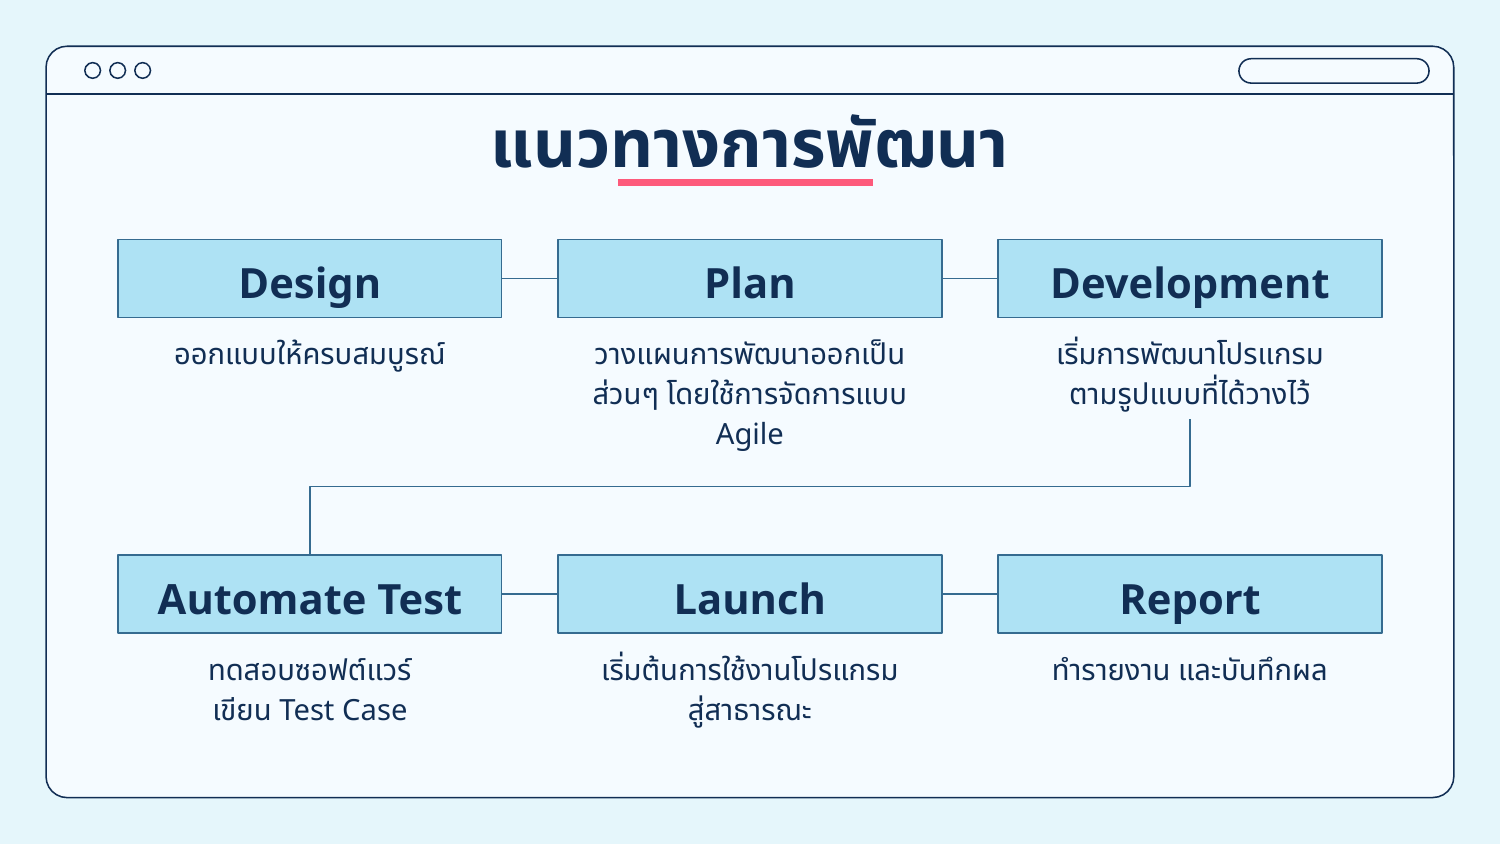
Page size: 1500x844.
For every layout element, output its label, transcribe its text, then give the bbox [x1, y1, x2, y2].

text_box Report [998, 555, 1382, 633]
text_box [681, 191, 819, 844]
text_box วางแผนการพัฒนาออกเป็นส่วนๆ โดยใช้การจัดการแบบ Agile [558, 318, 676, 420]
text_box ออกแบบให้ครบสมบูรณ์ [118, 318, 502, 420]
text_box Development [998, 239, 1382, 318]
text_box Launch [558, 555, 676, 633]
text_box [681, 46, 819, 181]
text_box วางแผนการพัฒนาออกเป็นส่วนๆ โดยใช้การจัดการแบบ Agile [823, 318, 942, 420]
text_box Plan [823, 239, 942, 318]
text_box Plan [558, 239, 676, 318]
text_box Design [118, 239, 502, 318]
title แนวทางการพัฒนา [118, 85, 676, 180]
text_box ทดสอบซอฟต์แวร์ เขียน Test Case [118, 633, 502, 735]
text_box เริ่มต้นการใช้งานโปรแกรม สู่สาธารณะ [823, 633, 942, 735]
text_box Launch [823, 555, 942, 633]
title แนวทางการพัฒนา [823, 85, 1382, 180]
text_box เริ่มต้นการใช้งานโปรแกรม สู่สาธารณะ [558, 633, 676, 735]
text_box Automate Test [118, 555, 502, 633]
text_box ทำรายงาน และบันทึกผล [998, 633, 1382, 735]
text_box เริ่มการพัฒนาโปรแกรม ตามรูปแบบที่ได้วางไว้ [998, 318, 1382, 420]
